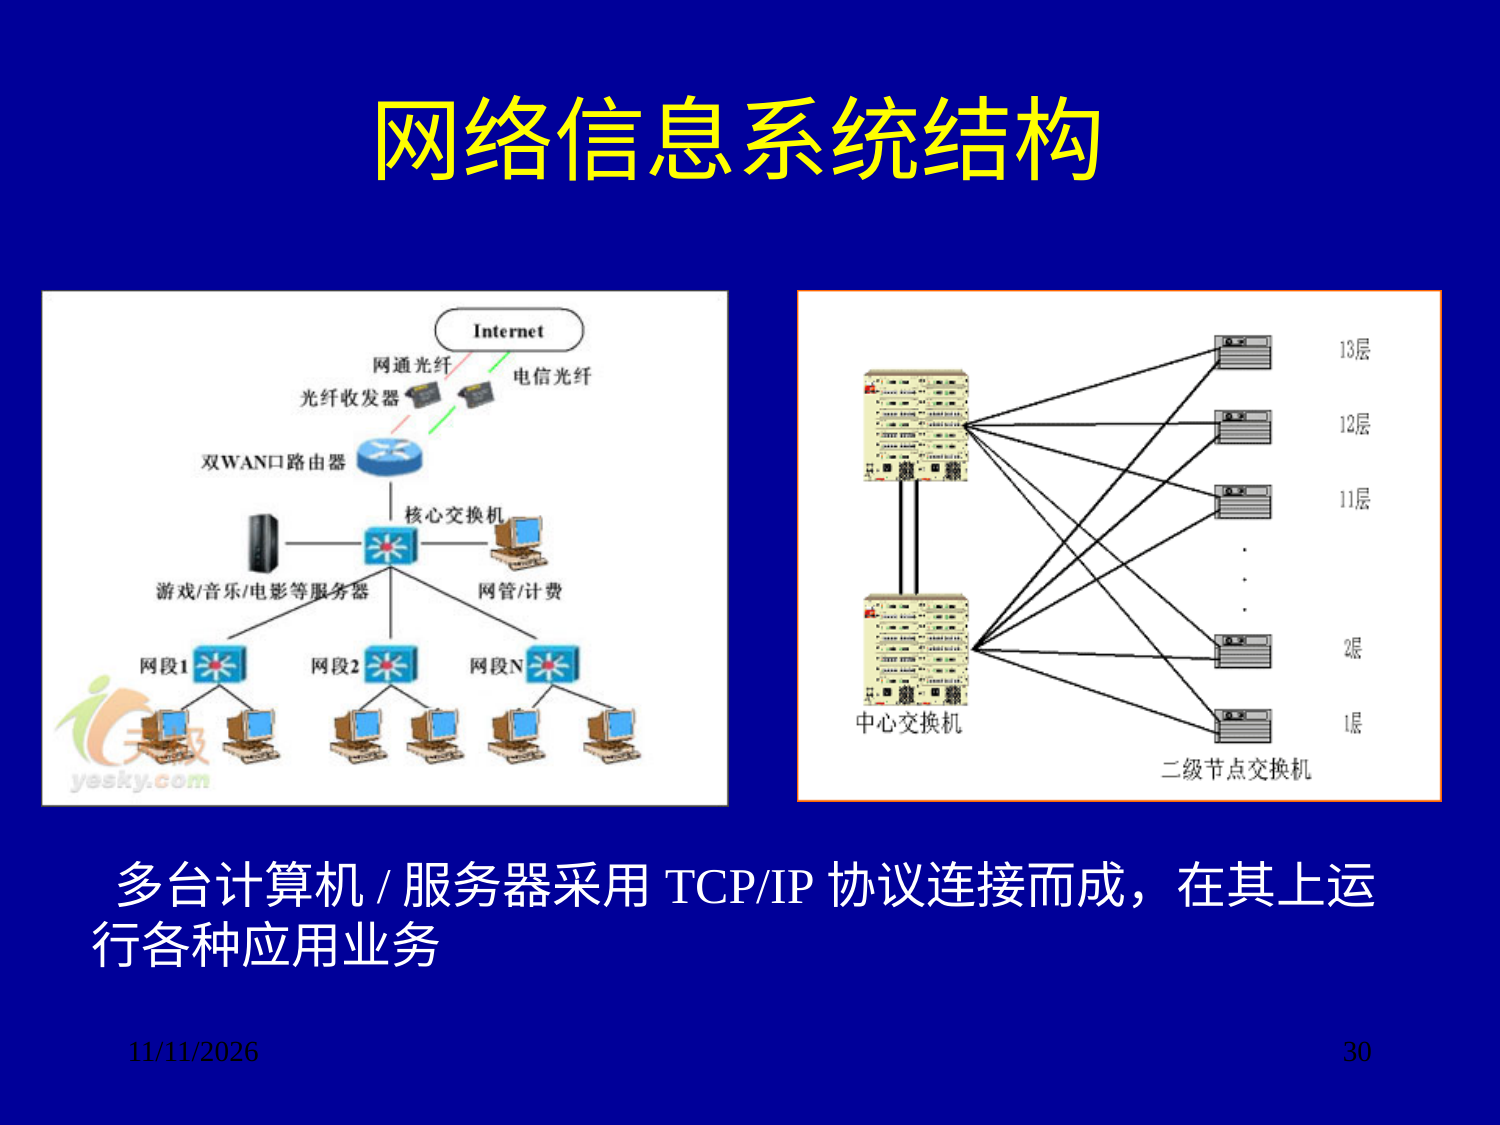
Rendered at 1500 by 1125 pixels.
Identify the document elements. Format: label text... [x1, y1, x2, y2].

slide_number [112, 1025, 425, 1100]
slide_number 30 [1074, 1025, 1388, 1100]
title 网络信息系统结构 [100, 42, 1376, 231]
picture [796, 290, 1442, 802]
text_box 多台计算机/服务器采用TCP/IP协议连接而成，在其上运行各种应用业务 [76, 846, 1439, 981]
picture [40, 290, 729, 807]
